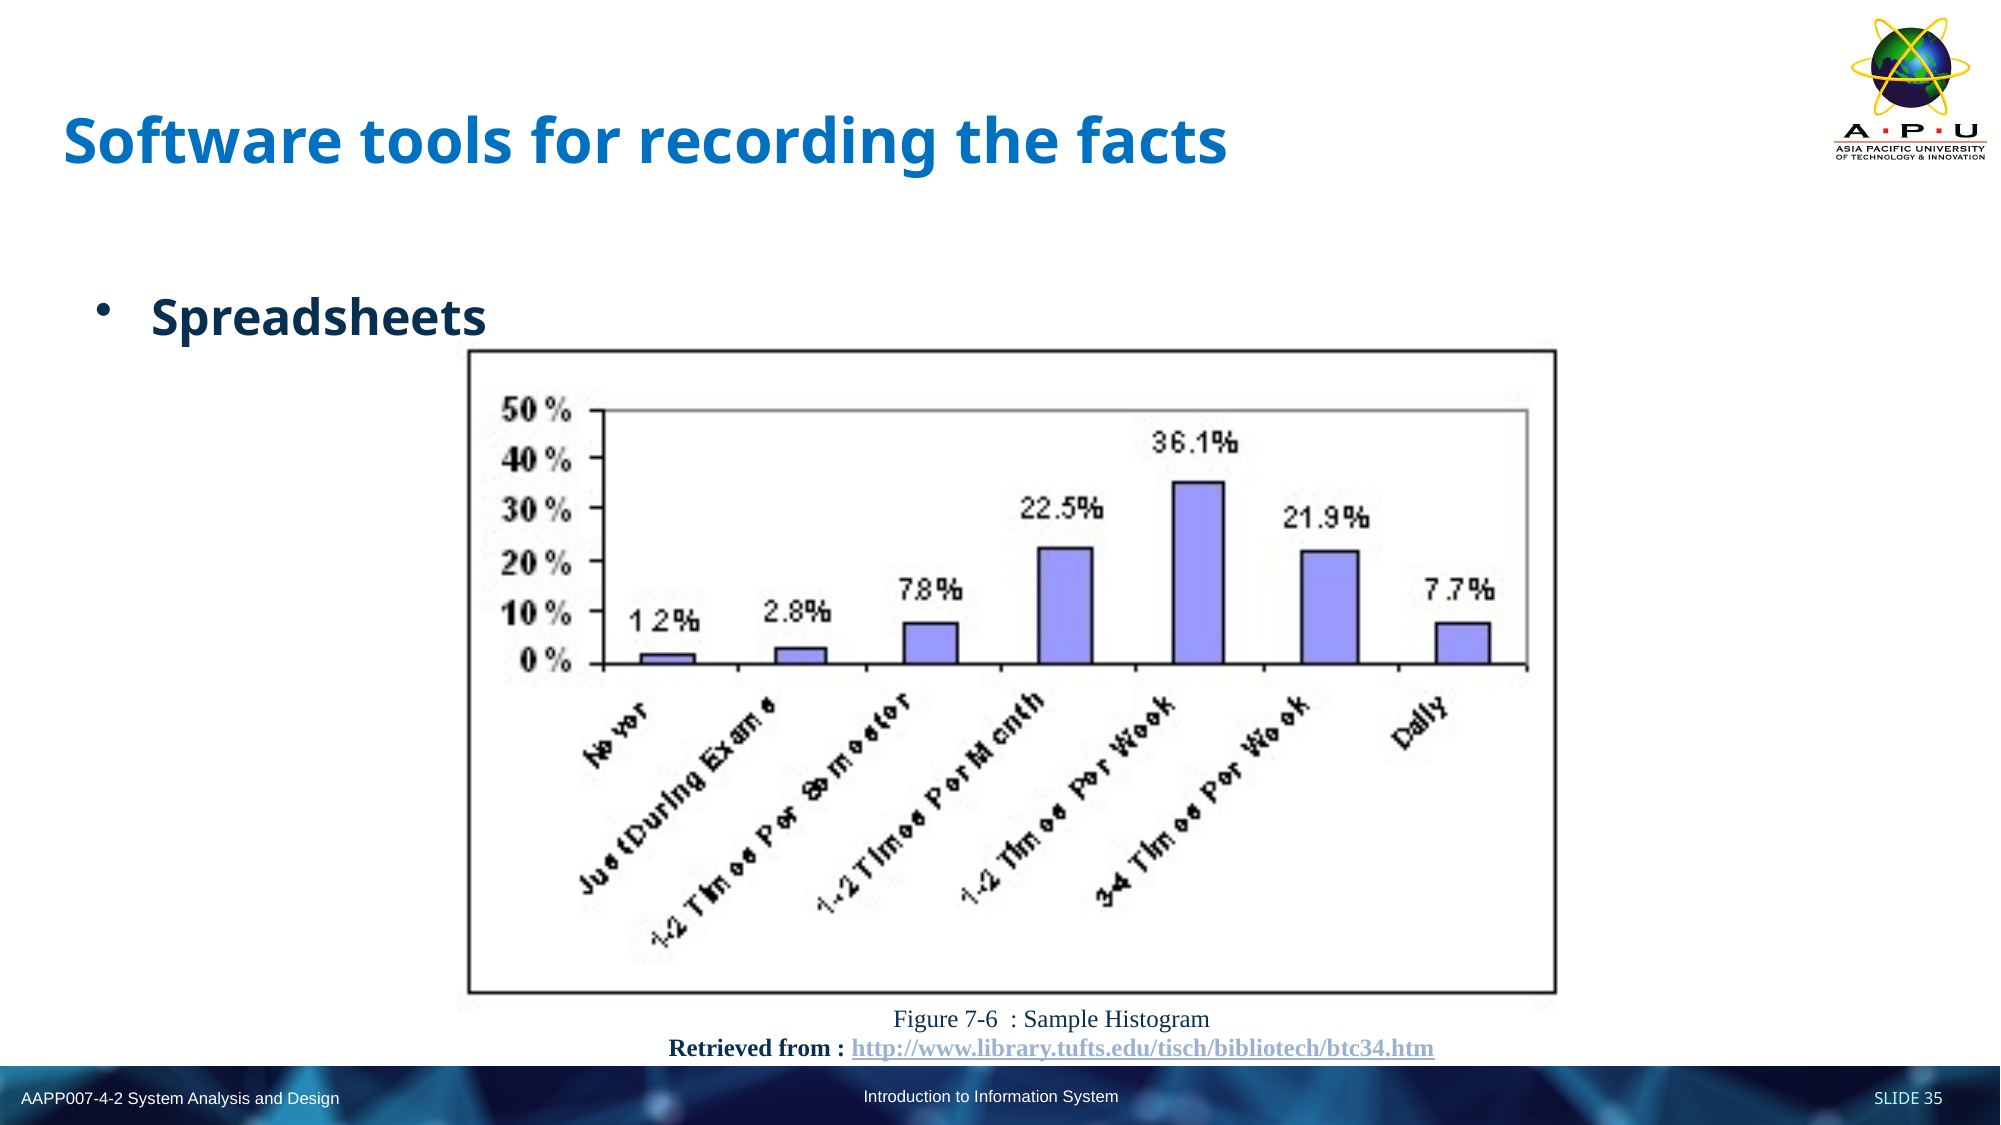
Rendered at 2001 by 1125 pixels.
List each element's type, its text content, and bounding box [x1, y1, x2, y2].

picture [456, 338, 1583, 1034]
text_box Spreadsheets [79, 278, 606, 400]
title Software tools for recording the facts [48, 45, 1764, 233]
picture [0, 1066, 2000, 1125]
picture [1822, 0, 2000, 178]
text_box Figure 7-6 : Sample Histogram Retrieved from : http://www.library.tufts.edu/tisch/bibliotech/btc34.htm [653, 1043, 1451, 1100]
